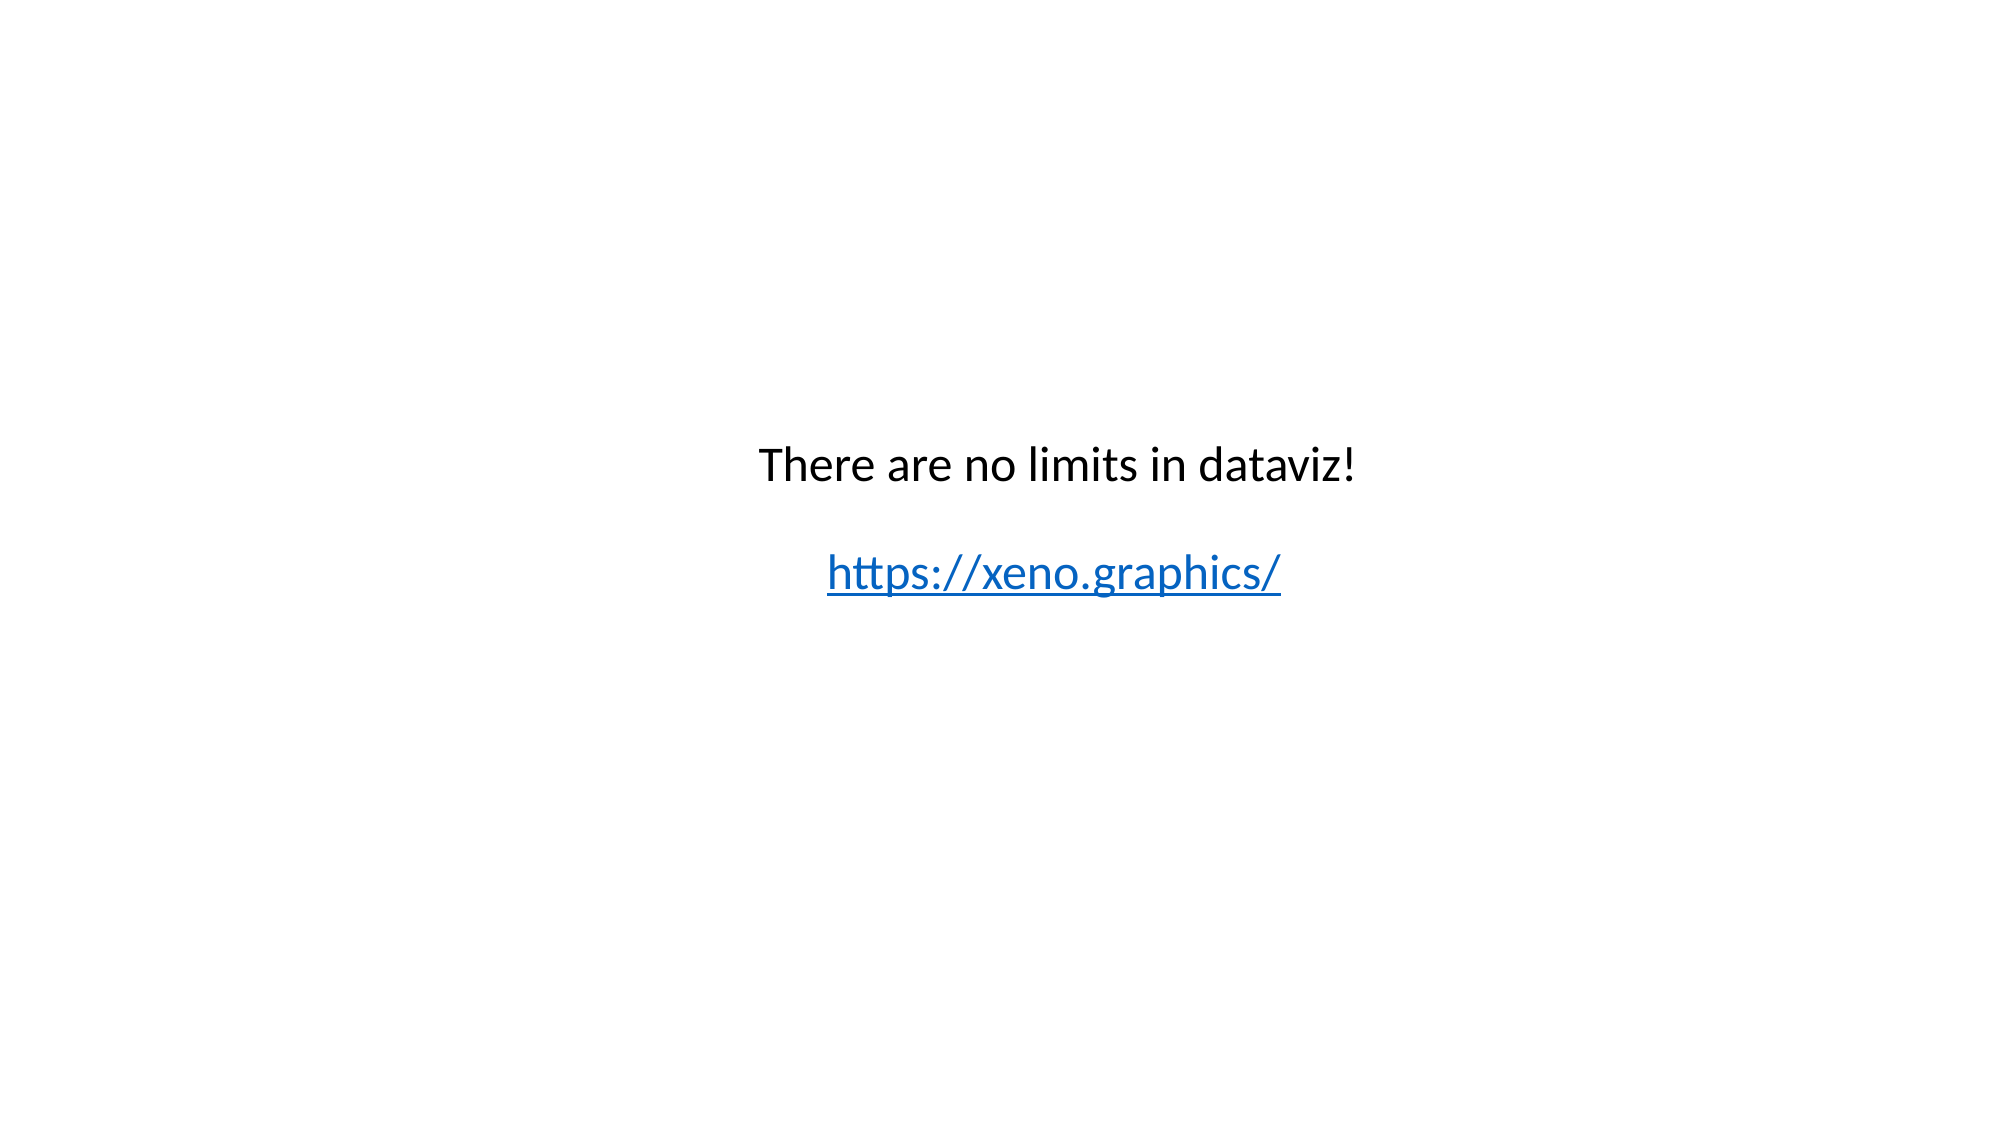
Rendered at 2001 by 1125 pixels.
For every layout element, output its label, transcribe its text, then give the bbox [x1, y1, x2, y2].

text_box There are no limits in dataviz! [743, 424, 1382, 500]
text_box https://xeno.graphics/ [812, 532, 1421, 607]
